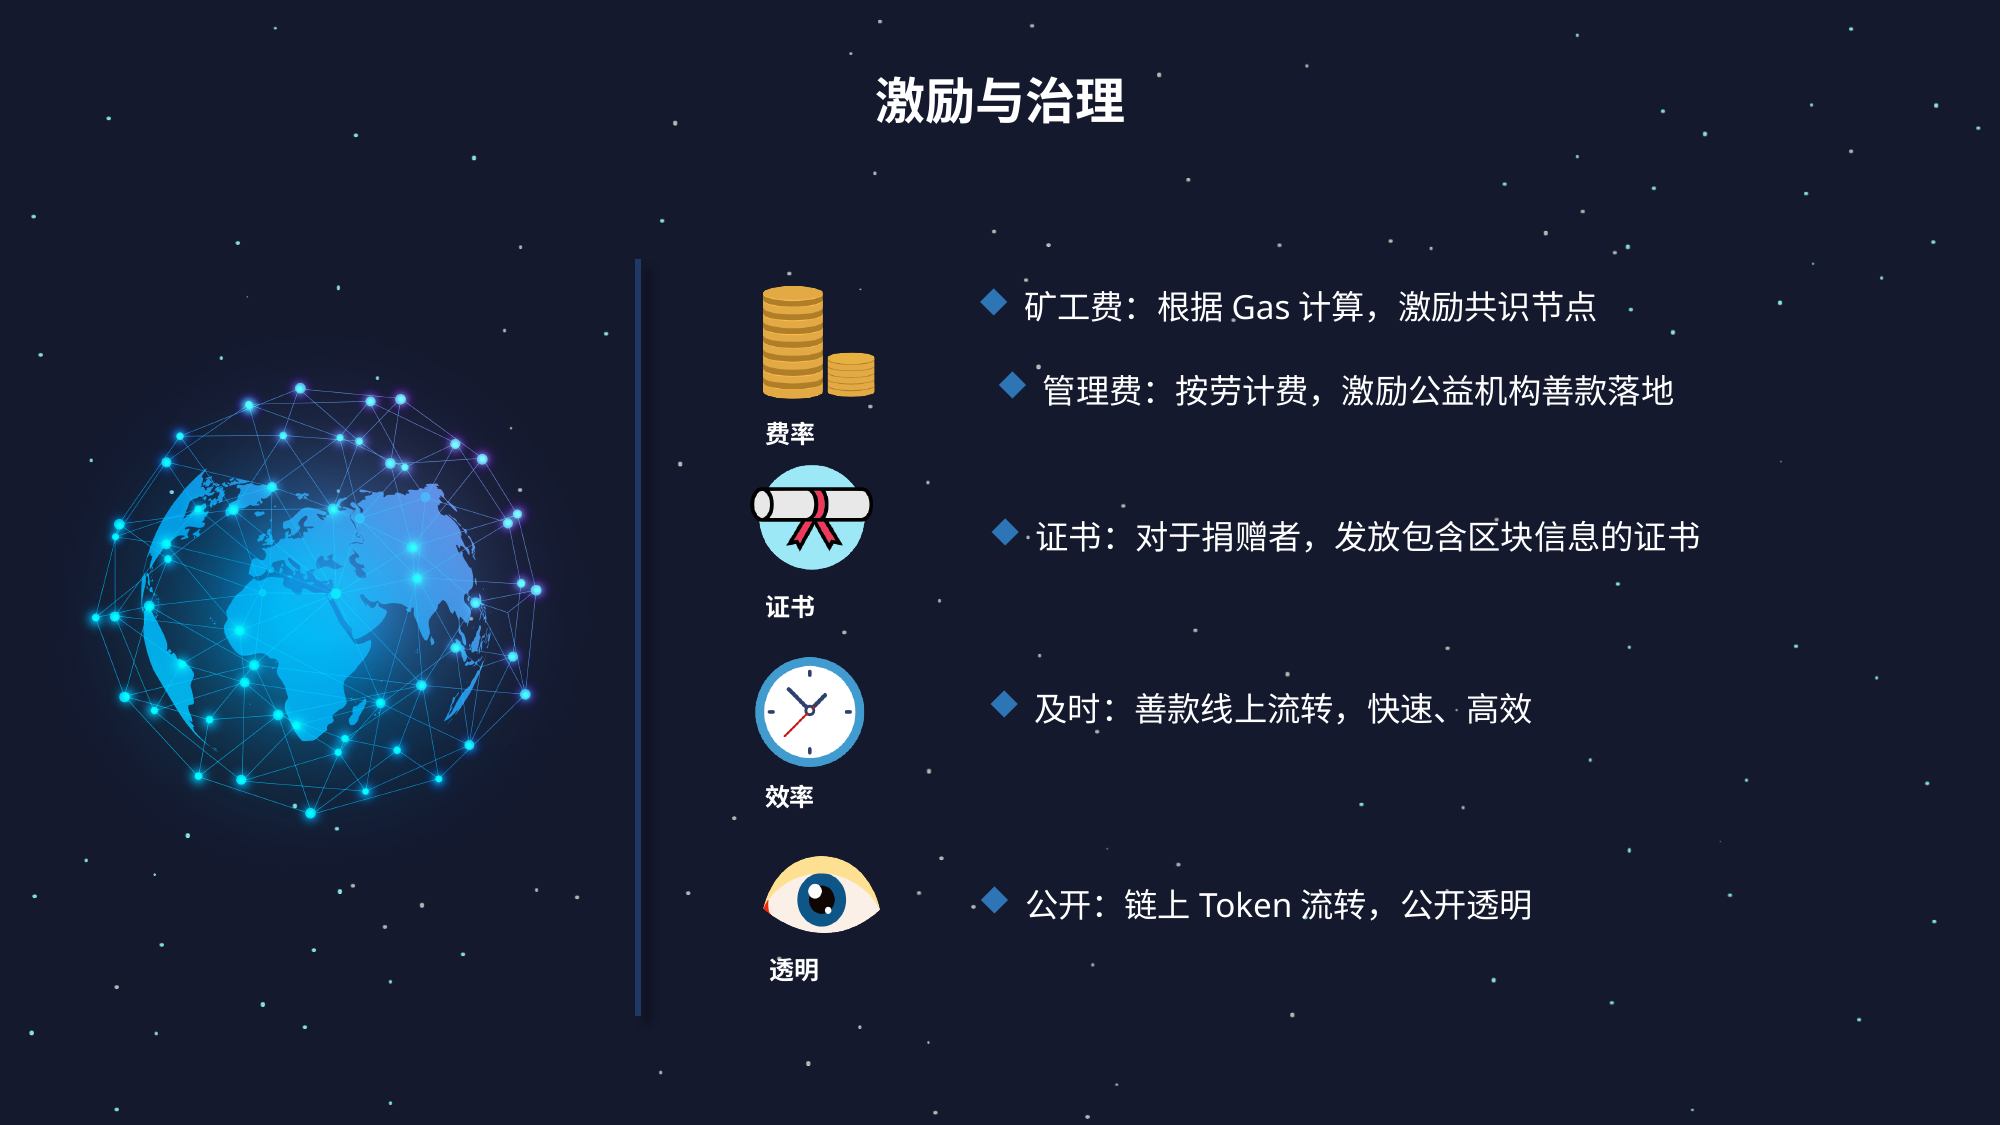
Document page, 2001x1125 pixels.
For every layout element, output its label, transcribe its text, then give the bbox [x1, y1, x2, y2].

text_box 及时：善款线上流转，快速、高效 [973, 681, 1549, 736]
text_box 矿工费：根据Gas计算，激励共识节点 [962, 278, 1613, 334]
text_box 公开：链上Token流转，公开透明 [963, 877, 1548, 932]
text_box 透明 [754, 947, 956, 992]
text_box 证书：对于捐赠者，发放包含区块信息的证书 [974, 509, 1716, 564]
picture [0, 0, 2001, 1125]
text_box 费率 [750, 410, 952, 456]
text_box 管理费：按劳计费，激励公益机构善款落地 [981, 362, 1690, 418]
text_box 证书 [750, 584, 952, 630]
text_box 激励与治理 [695, 62, 1305, 138]
text_box 效率 [750, 773, 951, 819]
